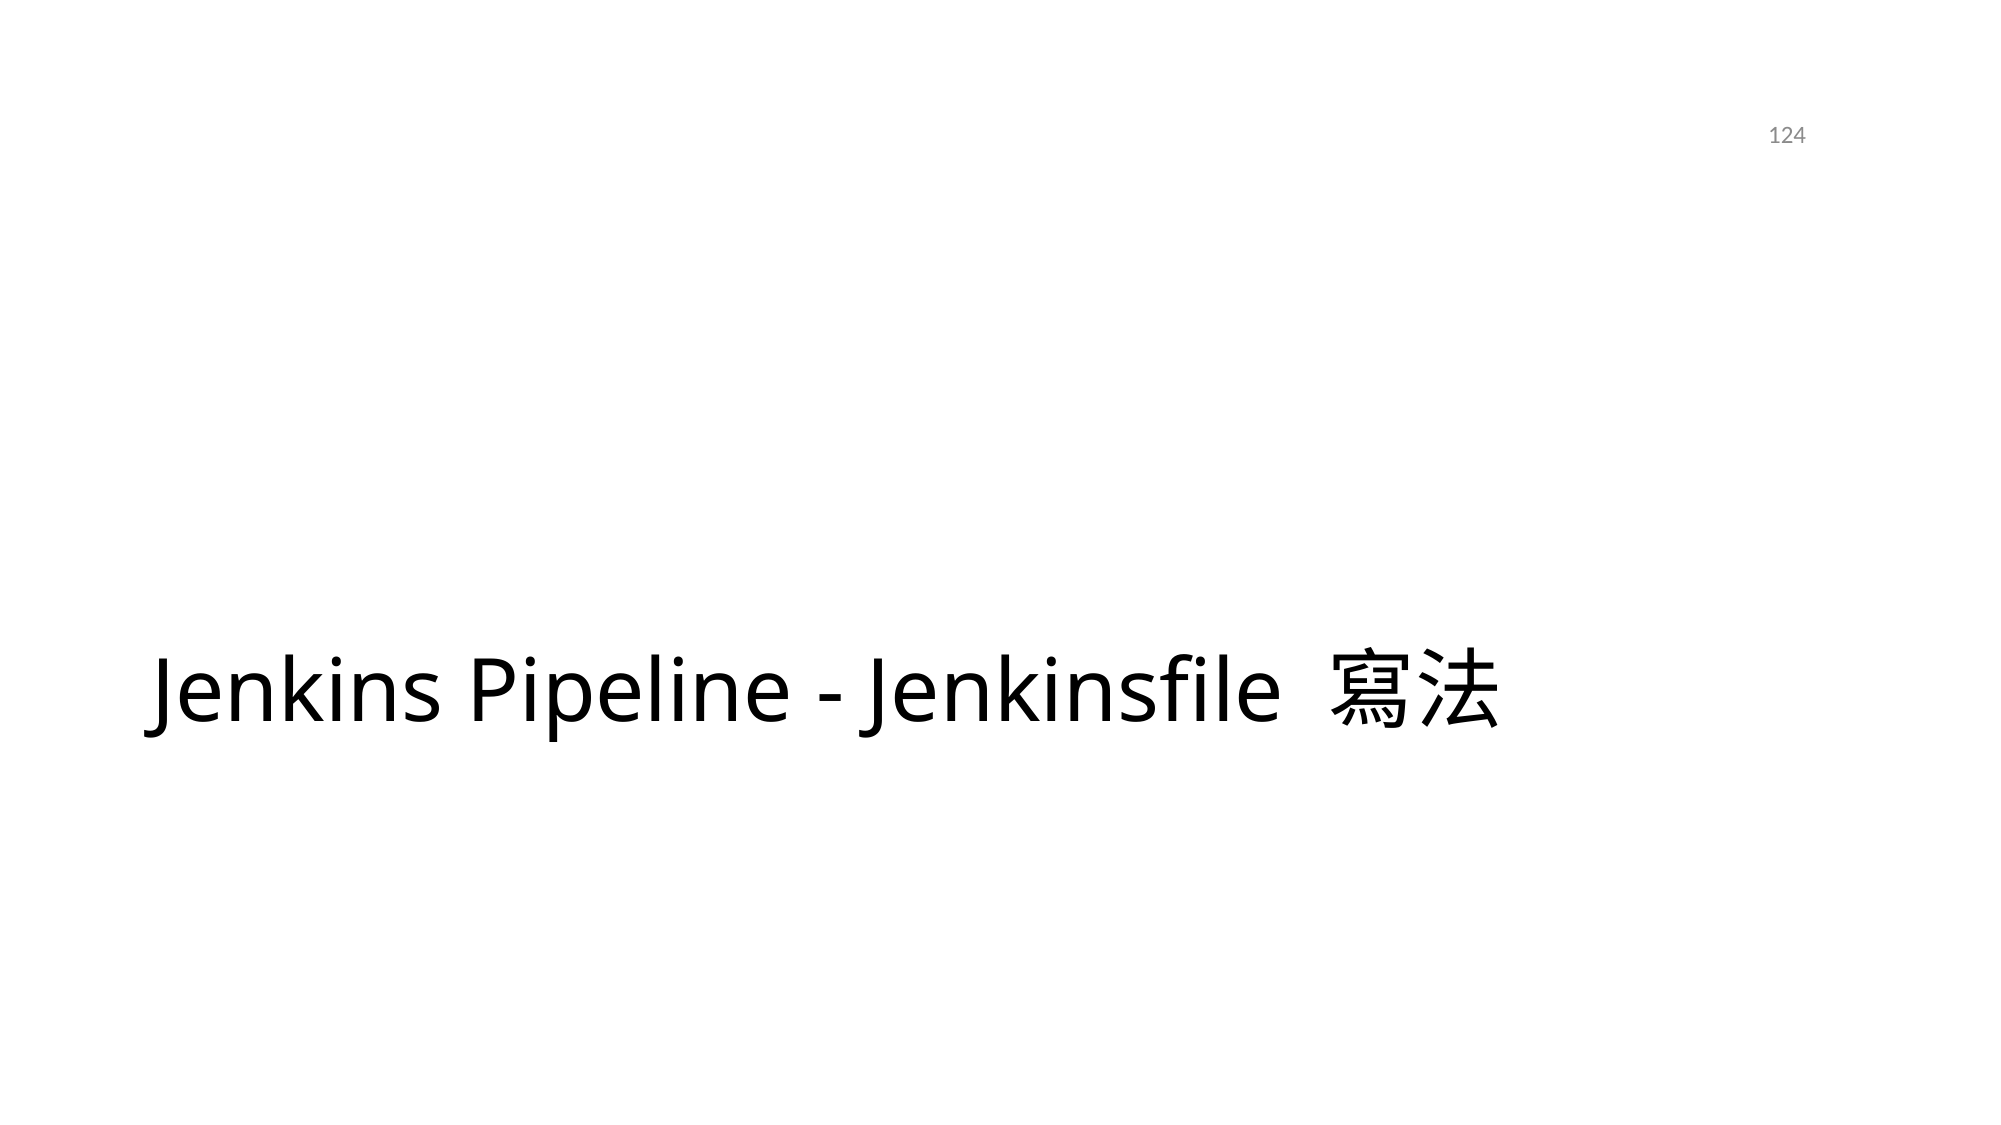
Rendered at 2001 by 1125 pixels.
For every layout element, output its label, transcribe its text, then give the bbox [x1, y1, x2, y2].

slide_number 124 [1712, 92, 1822, 175]
title Jenkins Pipeline - Jenkinsfile 寫法 [136, 280, 1862, 749]
